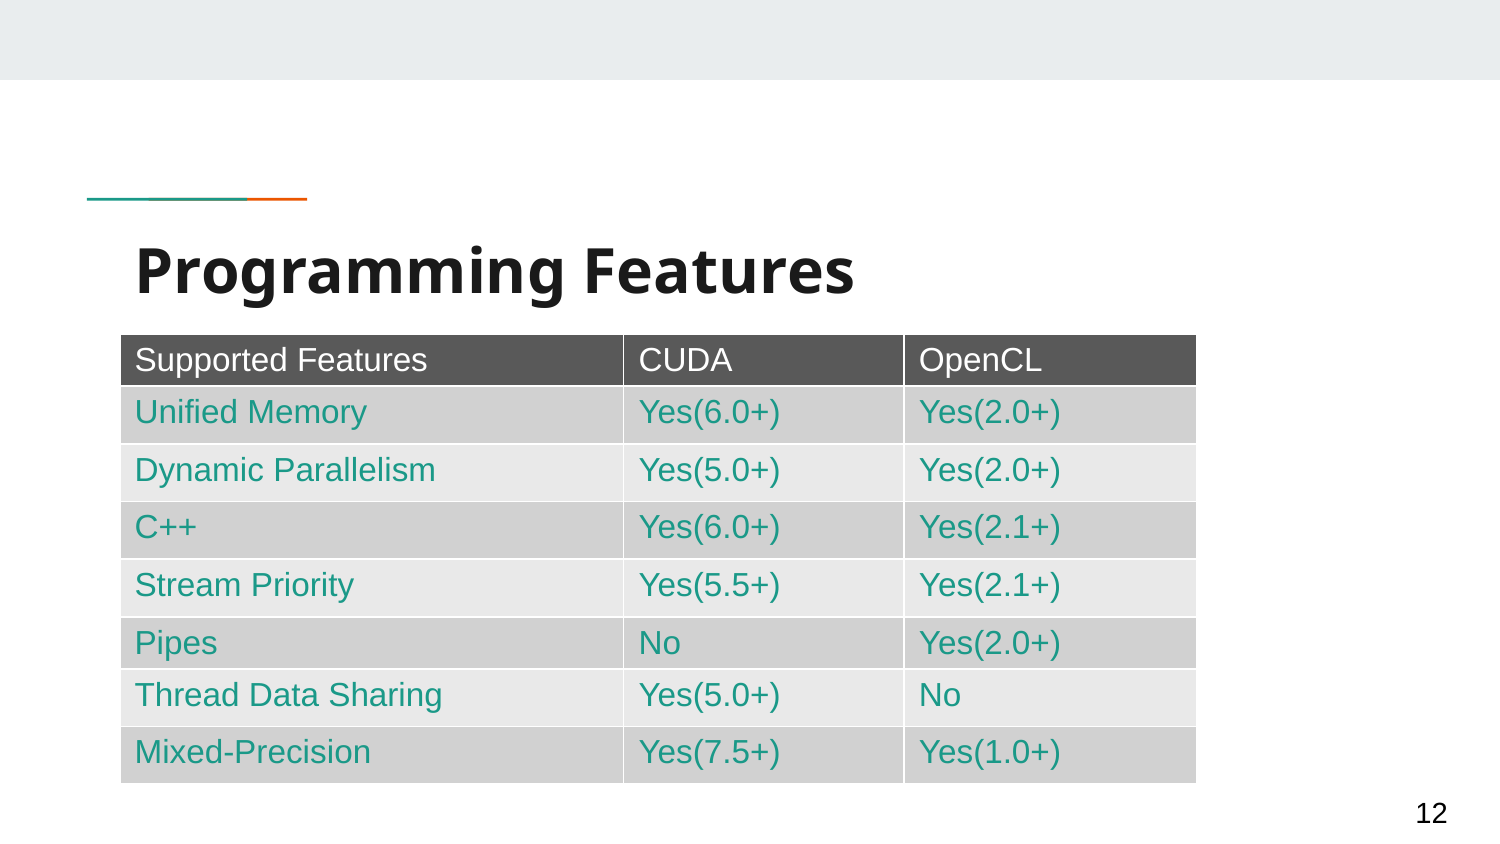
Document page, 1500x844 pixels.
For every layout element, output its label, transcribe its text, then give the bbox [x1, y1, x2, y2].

table_cell Yes(5.0+) [624, 670, 903, 726]
table_cell Stream Priority [121, 560, 623, 616]
table_cell Yes(2.0+) [905, 445, 1196, 501]
table_cell Yes(2.1+) [905, 560, 1196, 616]
table_cell Yes(6.0+) [624, 387, 903, 443]
table_header Supported Features [121, 335, 623, 385]
table_cell Yes(2.0+) [905, 618, 1196, 668]
slide_number 12 [1400, 779, 1491, 844]
table_header OpenCL [905, 335, 1196, 385]
table_header CUDA [624, 335, 903, 385]
table_cell Pipes [121, 618, 623, 668]
table_cell Yes(5.5+) [624, 560, 903, 616]
table_cell Dynamic Parallelism [121, 445, 623, 501]
table_cell Yes(7.5+) [624, 727, 903, 783]
table_cell Yes(1.0+) [905, 727, 1196, 783]
table_cell Yes(2.1+) [905, 502, 1196, 558]
table_cell Thread Data Sharing [121, 670, 623, 726]
table_cell Yes(6.0+) [624, 502, 903, 558]
table_cell C++ [121, 502, 623, 558]
table_cell No [905, 670, 1196, 726]
table_cell Yes(5.0+) [624, 445, 903, 501]
table_cell No [624, 618, 903, 668]
title Programming Features [119, 216, 1381, 305]
table_cell Mixed-Precision [121, 727, 623, 783]
table_cell Yes(2.0+) [905, 387, 1196, 443]
table_cell Unified Memory [121, 387, 623, 443]
